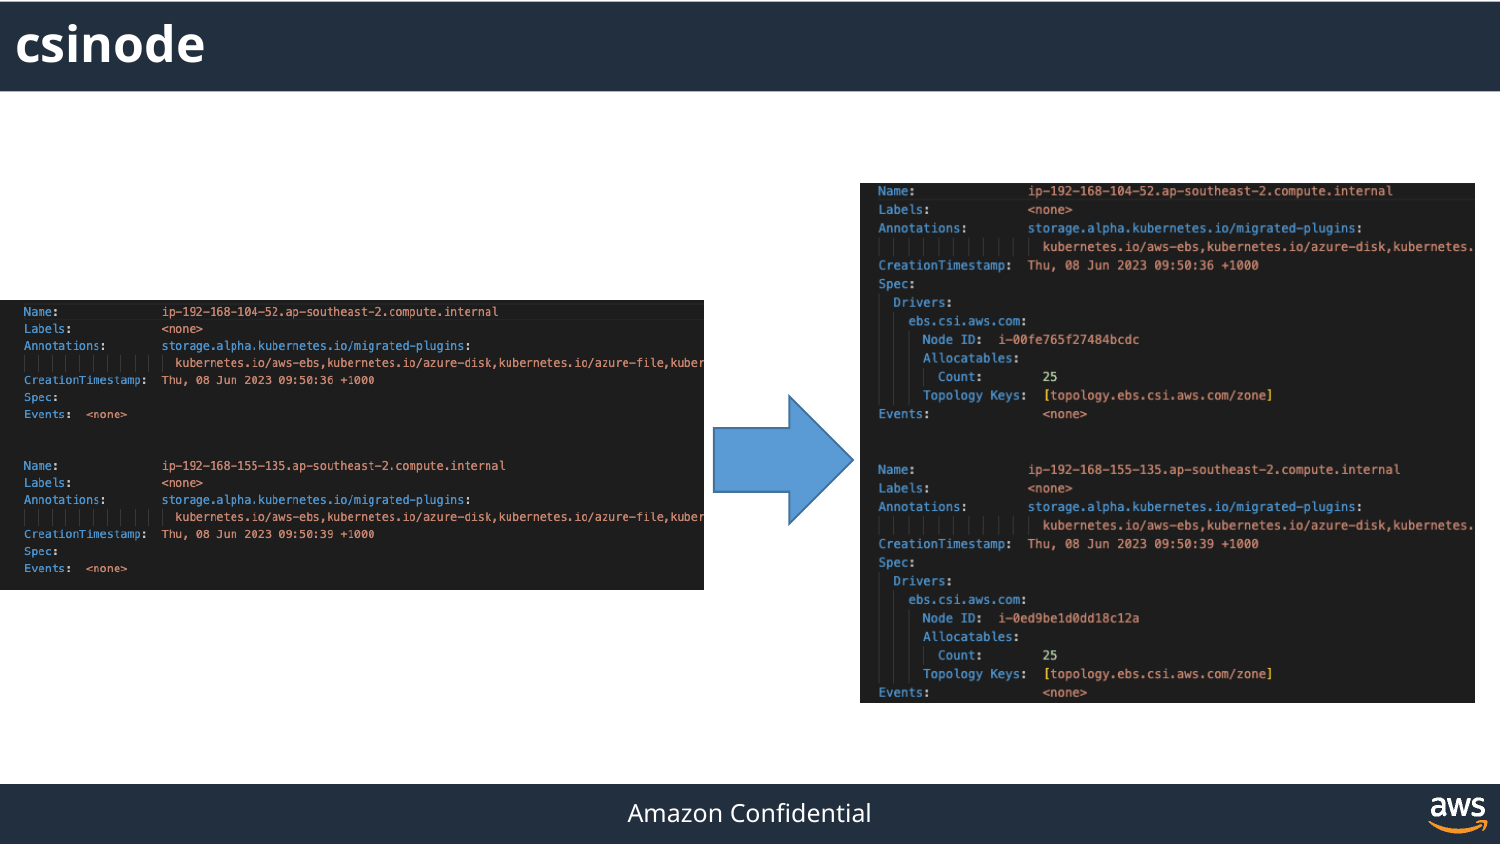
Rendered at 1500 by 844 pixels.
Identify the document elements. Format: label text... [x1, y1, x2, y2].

picture [860, 183, 1475, 704]
picture [0, 300, 704, 590]
title csinode [0, 1, 1500, 92]
picture [0, 784, 1500, 844]
text_box [712, 393, 855, 527]
